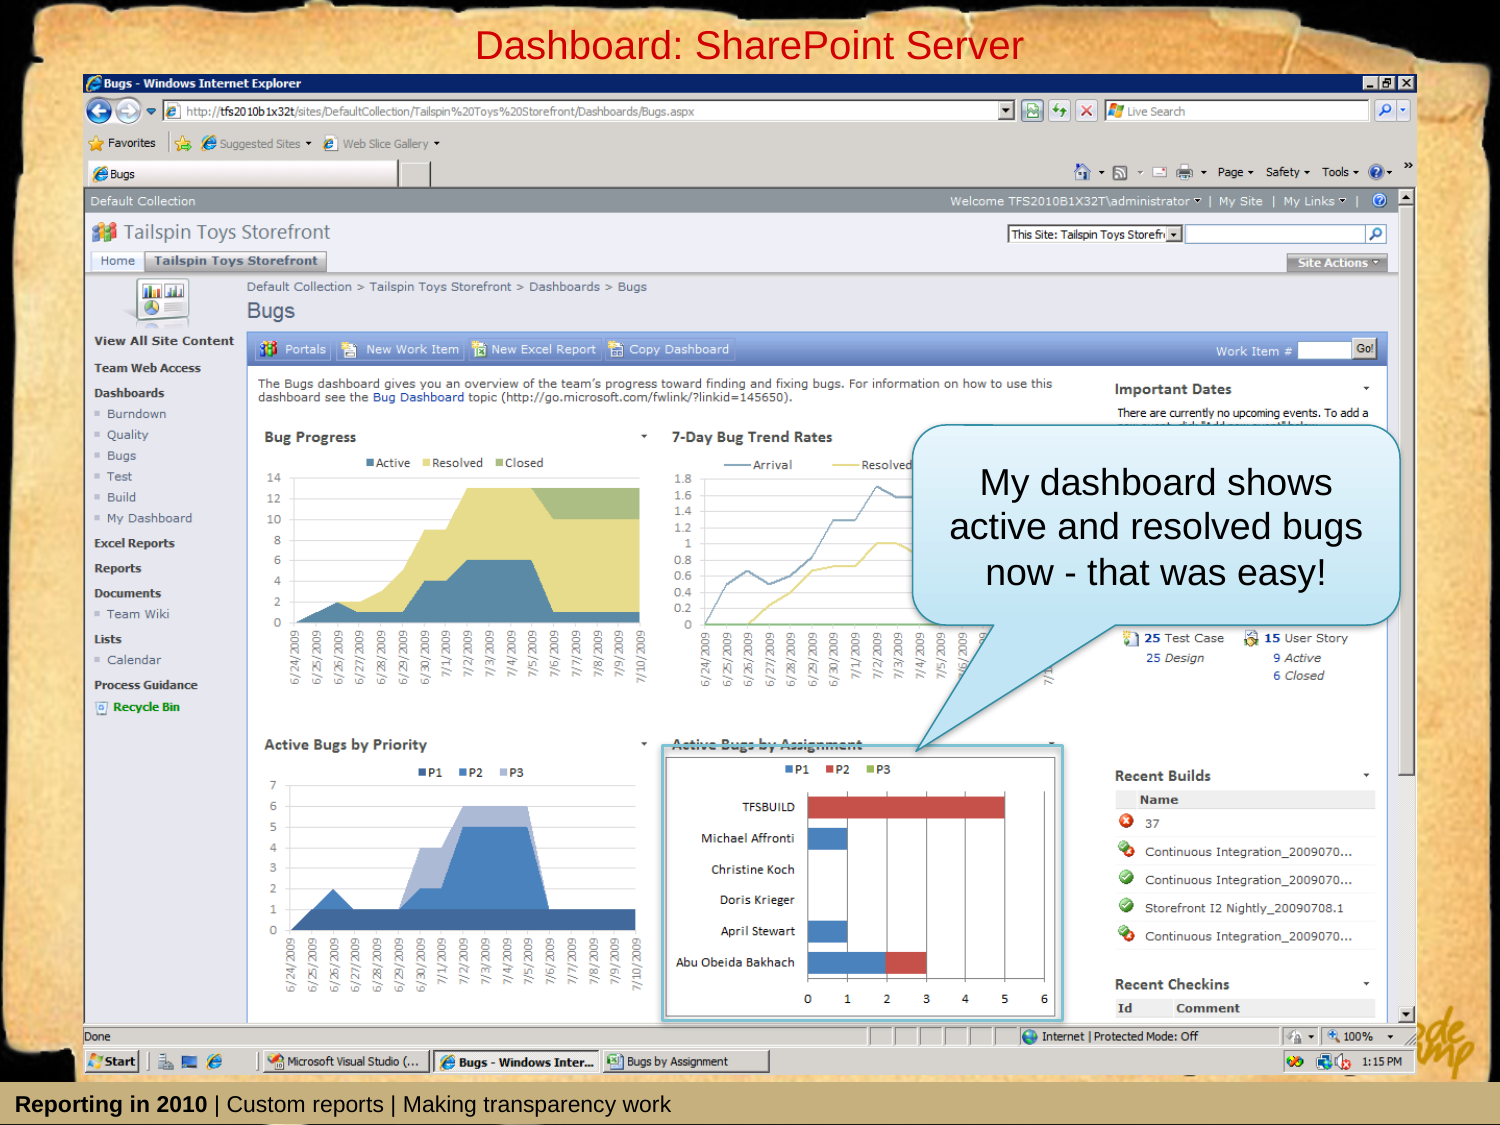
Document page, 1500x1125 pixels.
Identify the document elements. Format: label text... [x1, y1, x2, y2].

picture [0, 0, 1500, 1082]
title Dashboard: SharePoint Server [62, 11, 1438, 75]
text_box Reporting in 2010 | Custom reports | Making transparency work [0, 1082, 1500, 1125]
